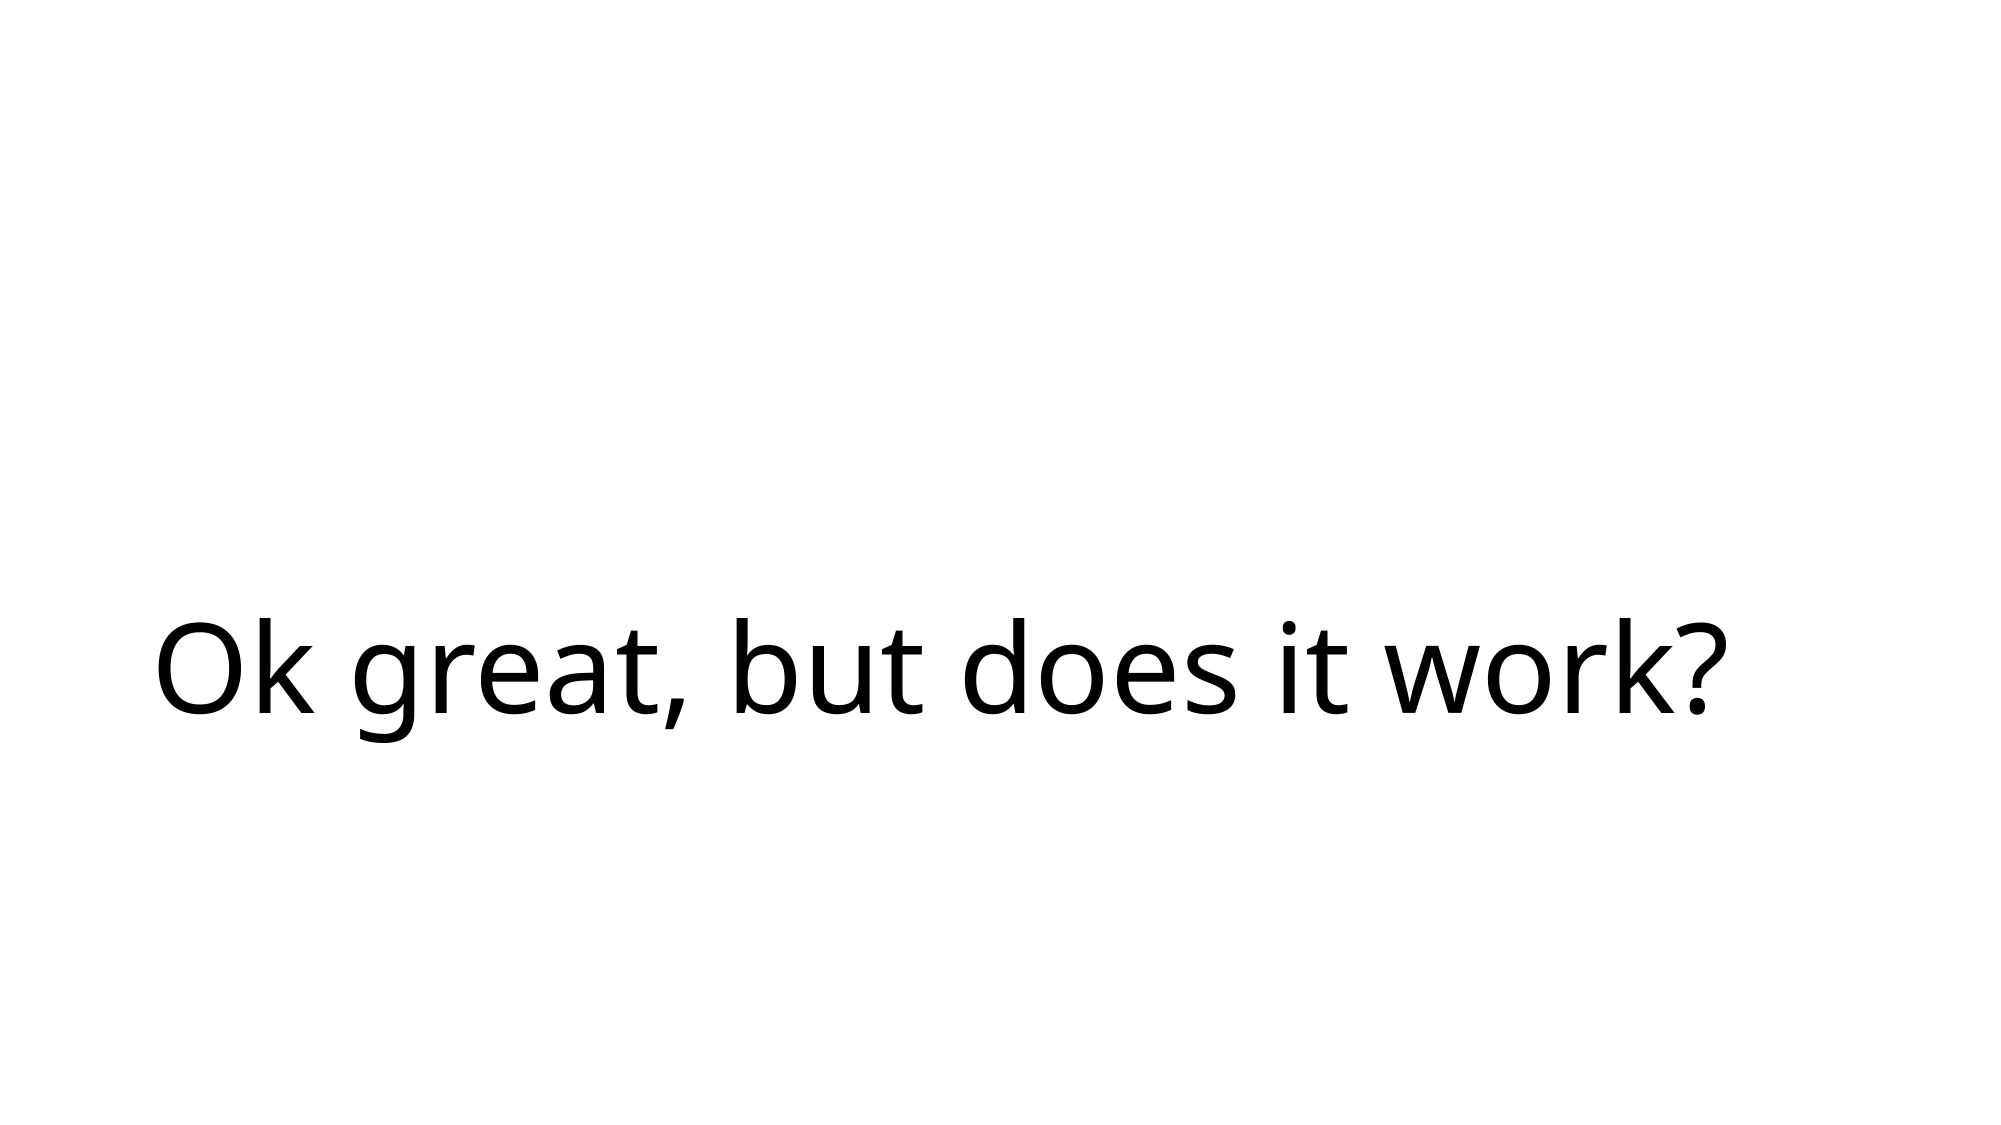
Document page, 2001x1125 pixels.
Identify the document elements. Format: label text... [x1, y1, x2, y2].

title Ok great, but does it work? [136, 280, 1862, 749]
